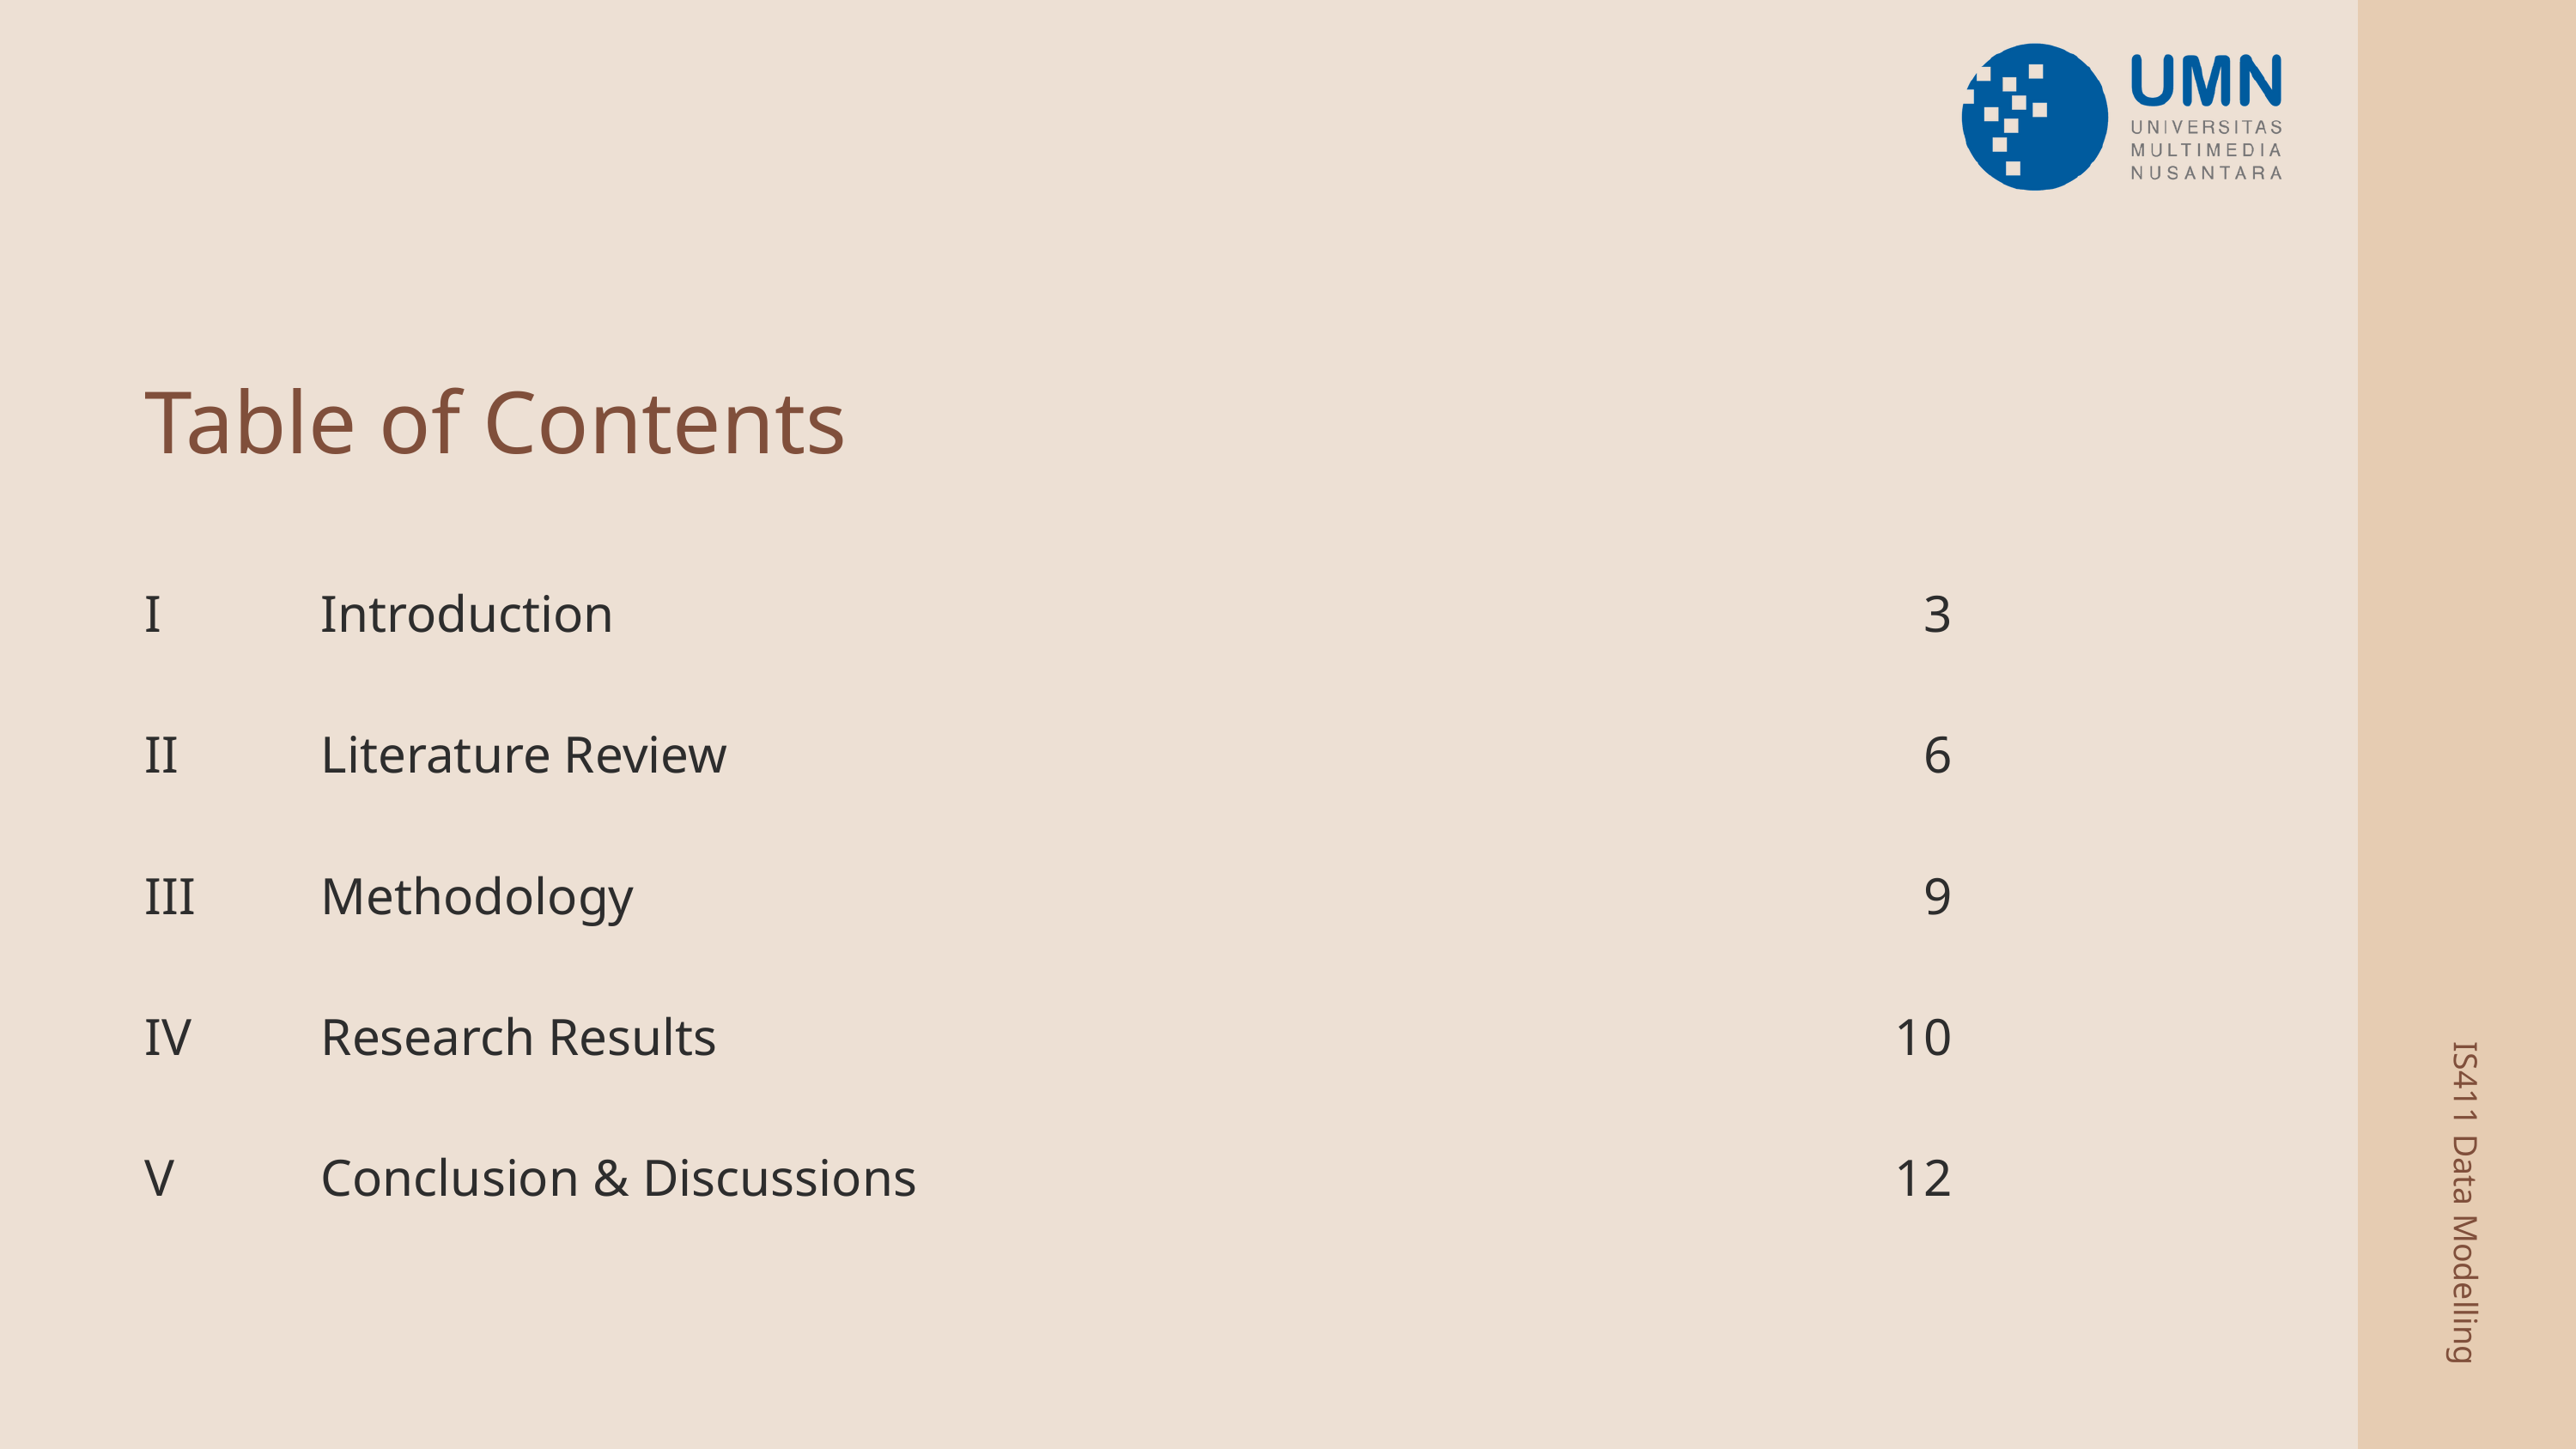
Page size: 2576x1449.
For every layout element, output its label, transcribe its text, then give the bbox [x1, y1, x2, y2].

text_box Table of Contents [144, 350, 1110, 471]
text_box 3 [1531, 572, 1953, 643]
picture [1928, 0, 2314, 203]
text_box II [144, 712, 237, 784]
text_box Research Results [320, 995, 1288, 1065]
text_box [2357, 0, 2576, 1449]
text_box Literature Review [320, 712, 1288, 784]
text_box V [144, 1136, 237, 1207]
text_box 12 [1531, 1136, 1953, 1207]
text_box Introduction [320, 572, 1531, 643]
text_box IV [144, 995, 237, 1065]
text_box III [144, 853, 237, 925]
text_box 10 [1531, 995, 1953, 1065]
text_box I [144, 572, 237, 643]
text_box 9 [1531, 853, 1953, 925]
text_box 6 [1531, 712, 1953, 784]
text_box Conclusion & Discussions [320, 1136, 1288, 1207]
text_box Methodology [320, 853, 1288, 925]
